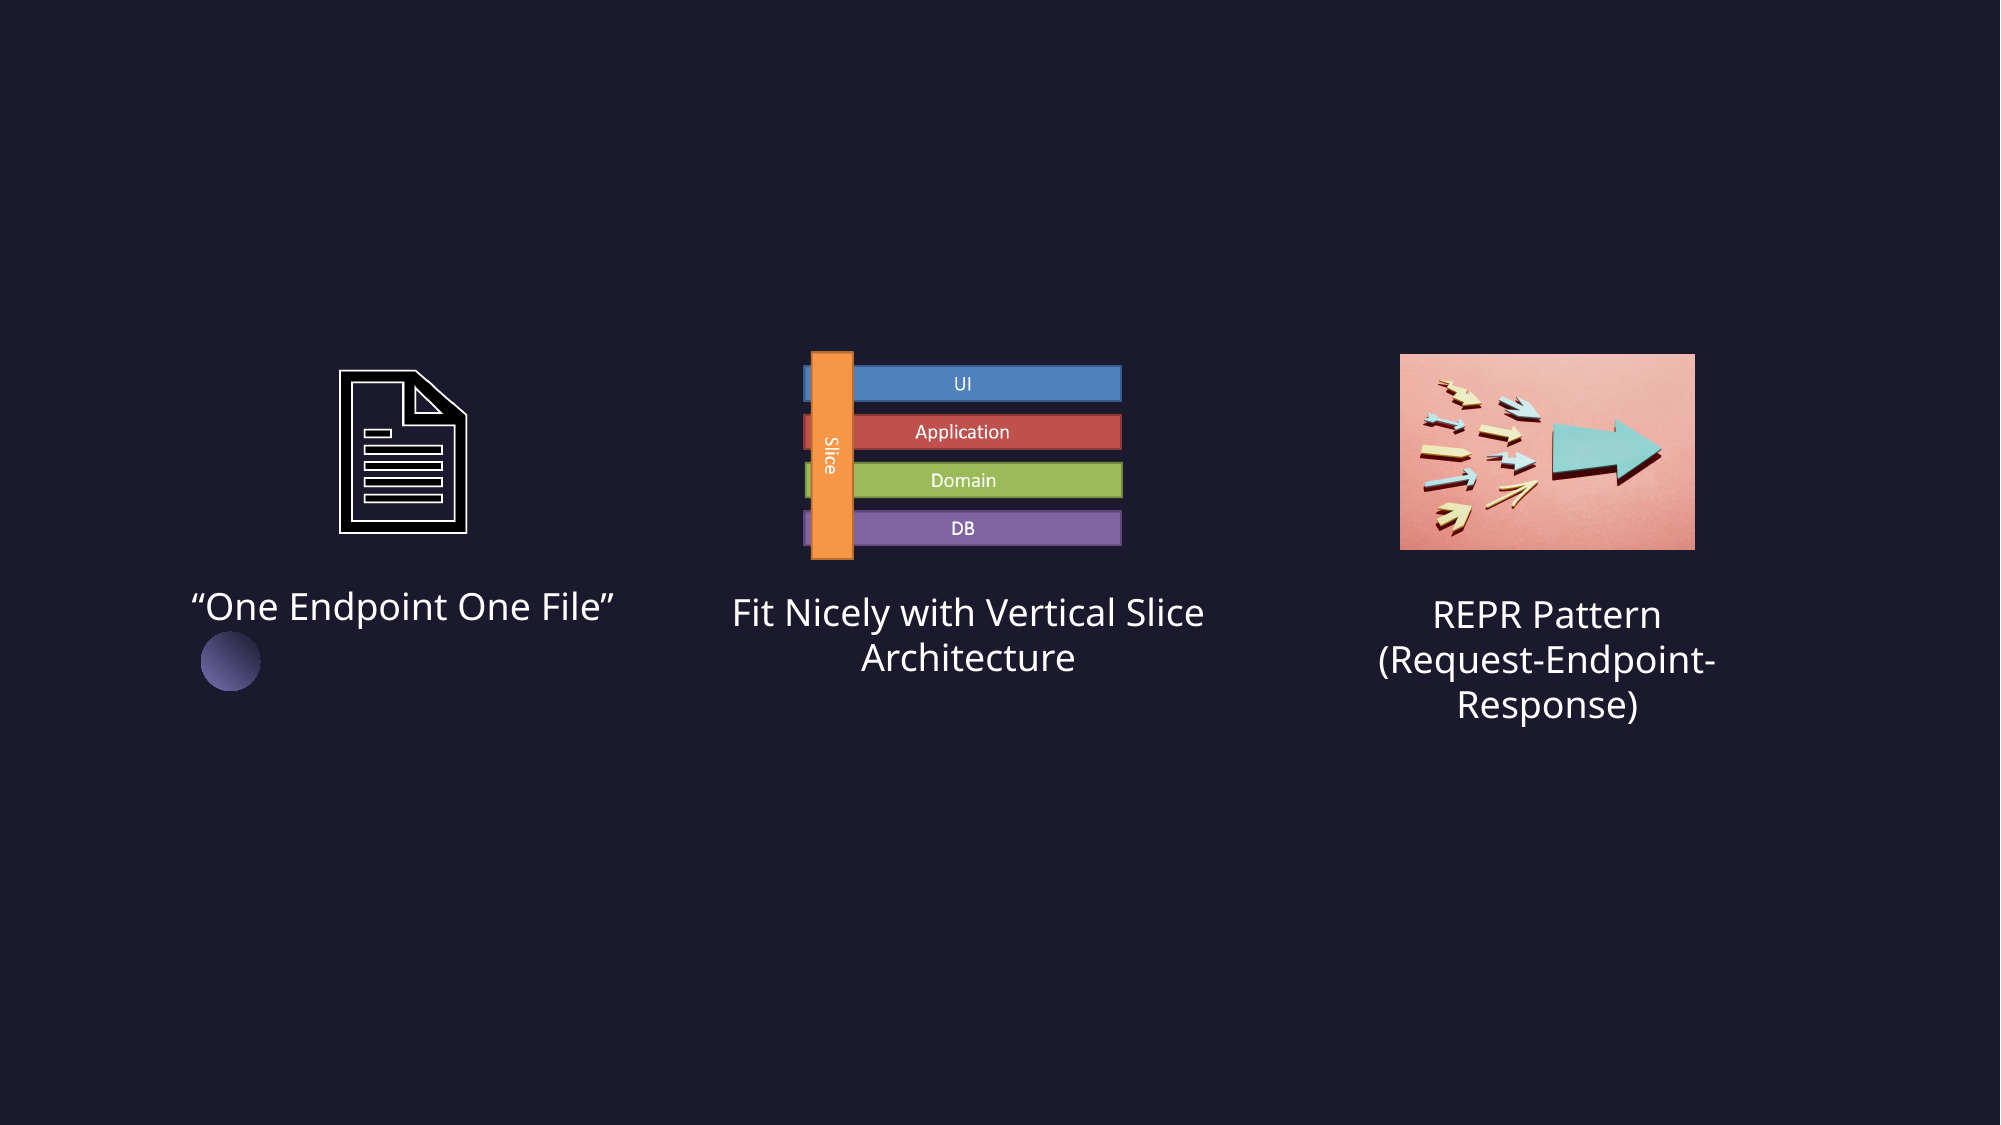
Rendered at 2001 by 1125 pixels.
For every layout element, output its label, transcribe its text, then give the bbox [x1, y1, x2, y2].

picture [1400, 354, 1695, 550]
picture [803, 351, 1123, 560]
text_box “One Endpoint One File” [170, 575, 636, 636]
text_box REPR Pattern (Request-Endpoint-Response) [1294, 583, 1800, 734]
text_box Fit Nicely with Vertical Slice Architecture [716, 581, 1222, 686]
picture [305, 354, 501, 549]
